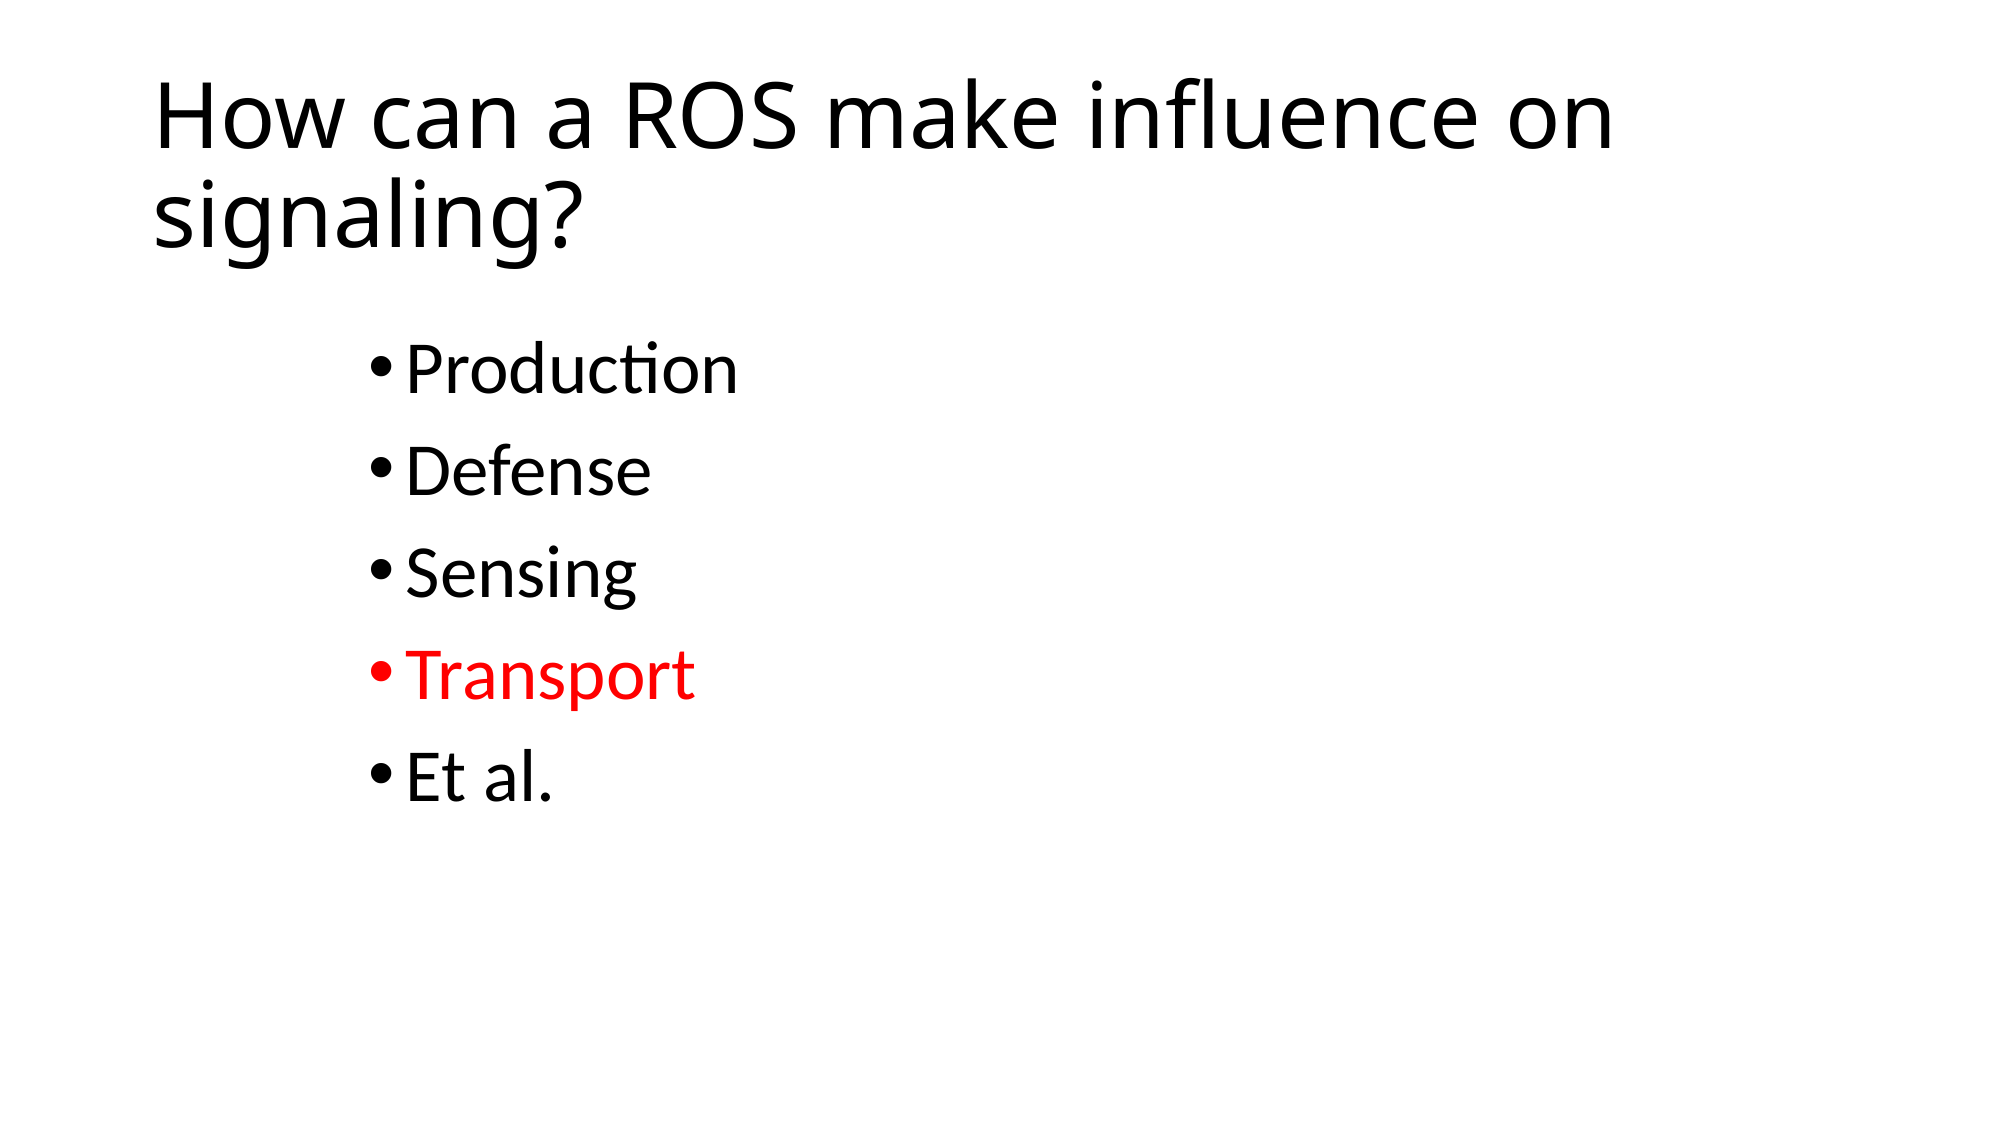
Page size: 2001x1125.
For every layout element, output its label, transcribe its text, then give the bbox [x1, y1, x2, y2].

title How can a ROS make influence on signaling? [137, 59, 1863, 278]
list Production Defense Sensing Transport Et al. [353, 321, 2000, 1036]
